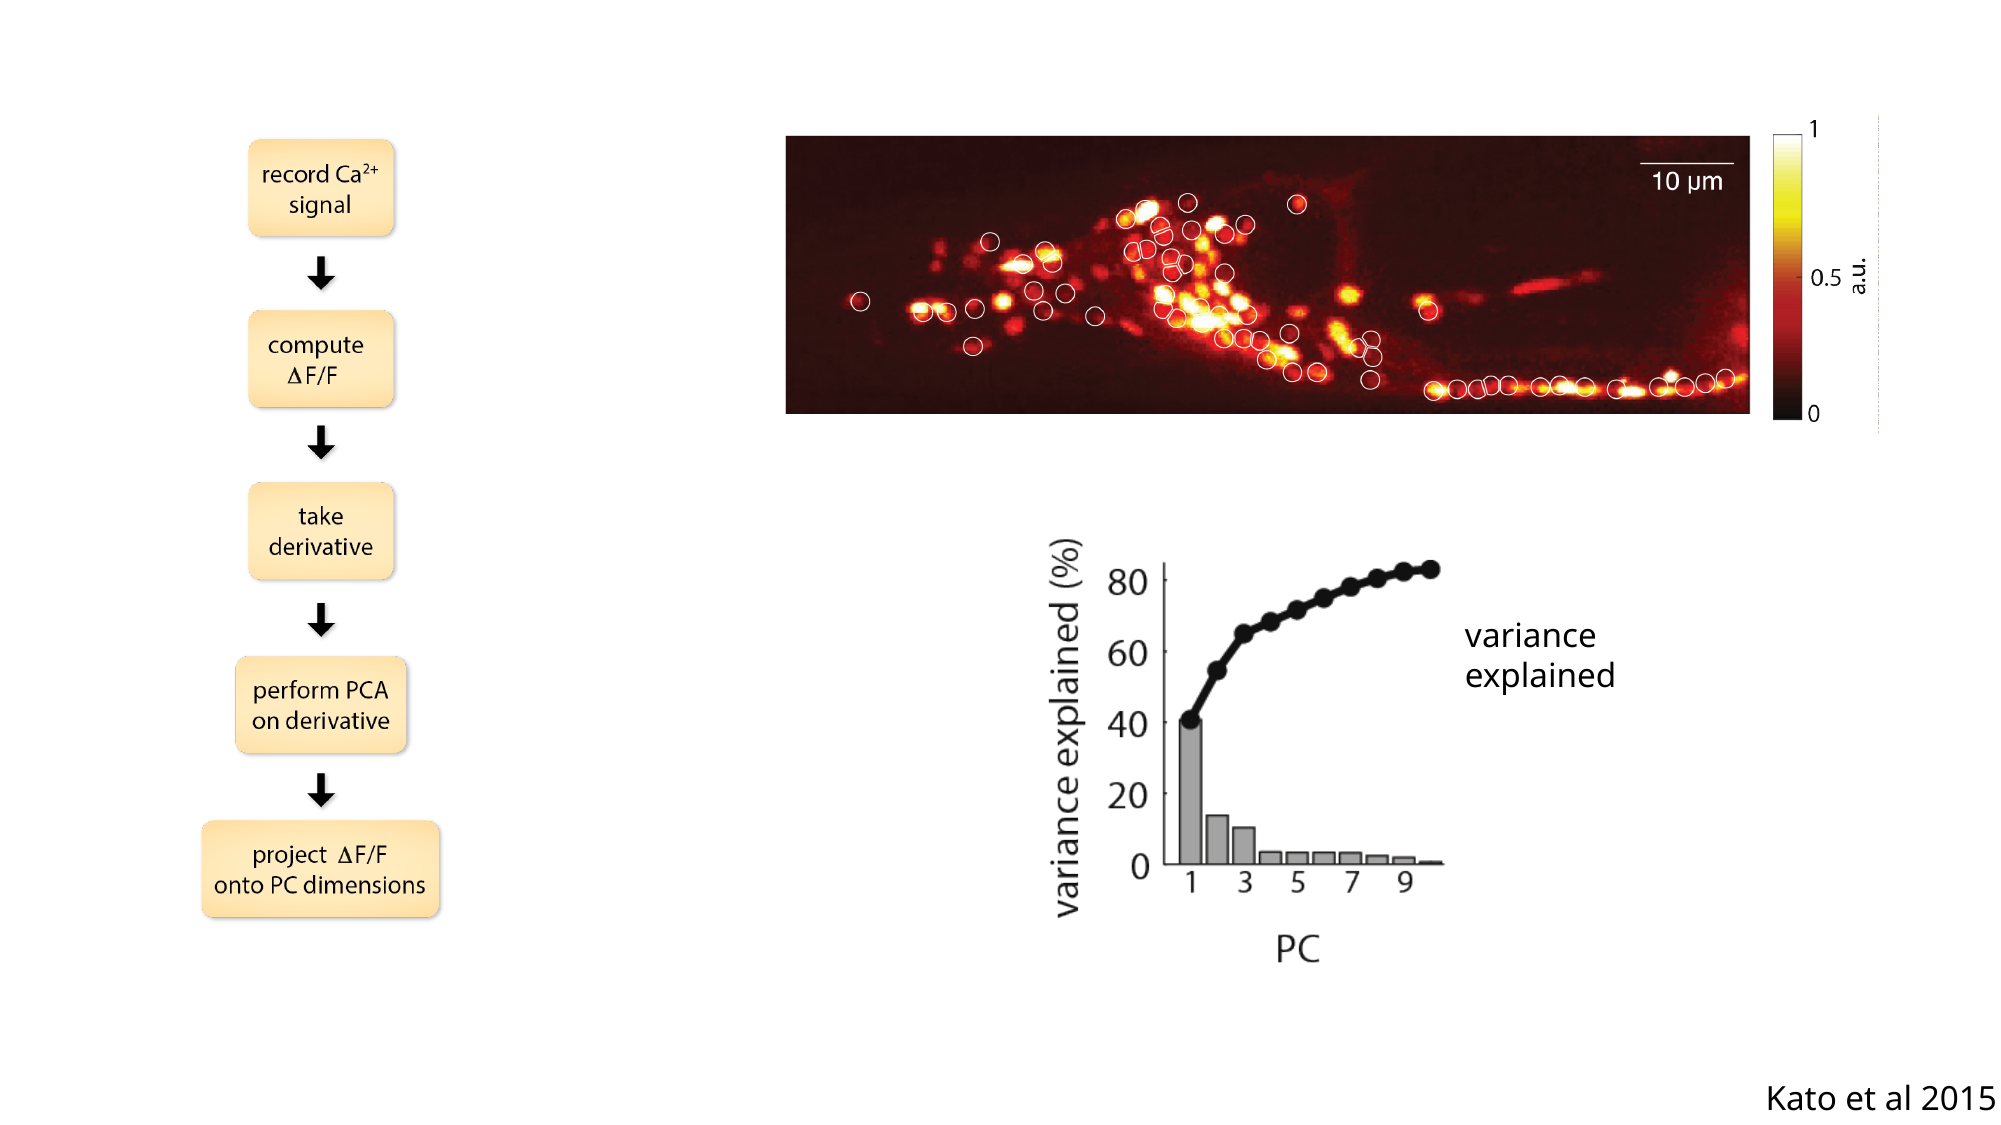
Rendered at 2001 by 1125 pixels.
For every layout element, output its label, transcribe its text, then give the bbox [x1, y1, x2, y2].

text_box Kato et al 2015 [1750, 1069, 2000, 1125]
picture [772, 114, 1879, 433]
picture [36, 58, 492, 988]
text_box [981, 464, 1670, 1026]
